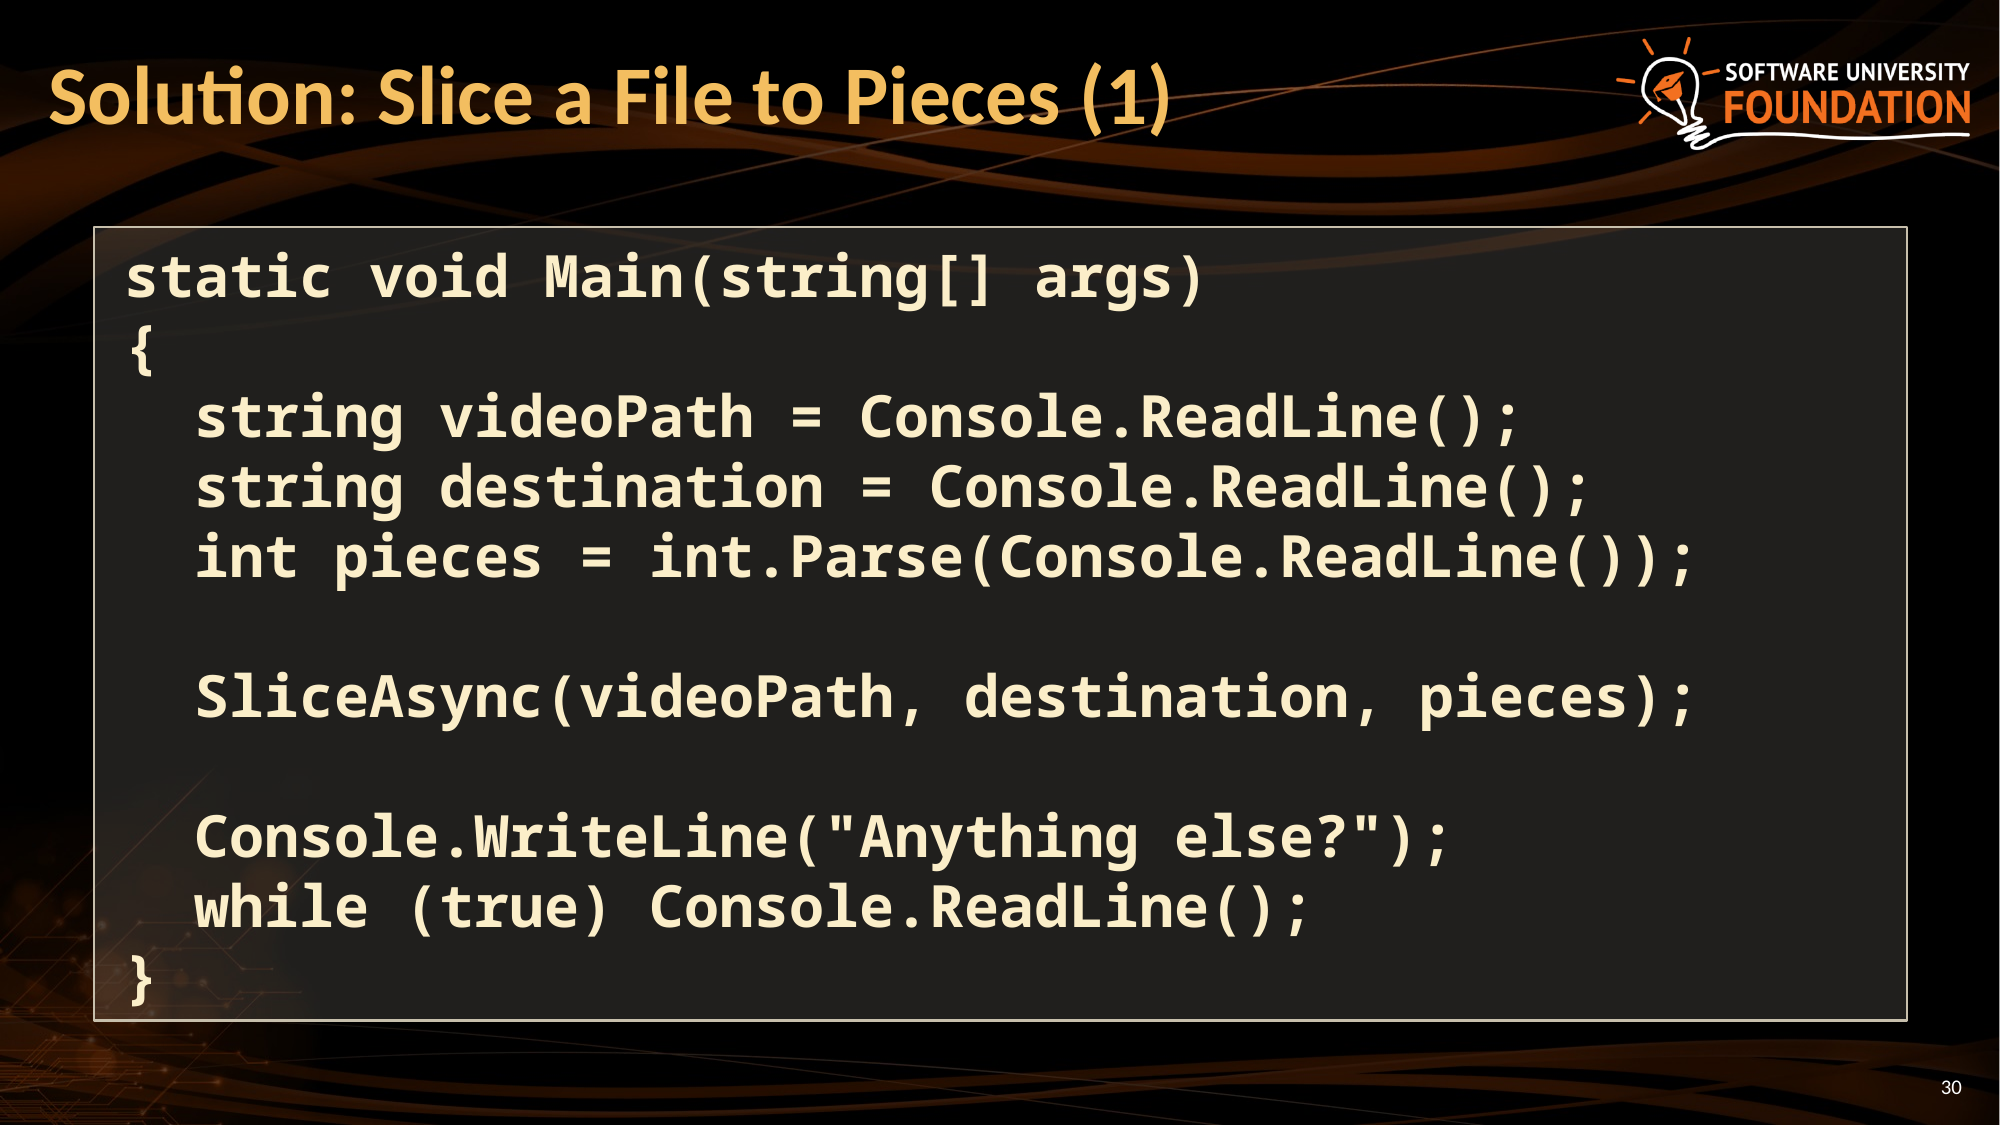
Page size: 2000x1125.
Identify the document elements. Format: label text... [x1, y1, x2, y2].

title Solution: Slice a File to Pieces (1) [30, 6, 1602, 189]
picture [0, 0, 2000, 1125]
slide_number 30 [1897, 1070, 1968, 1103]
text_box static void Main(string[] args) { string videoPath = Console.ReadLine(); string destination = Console.ReadLine(); int pieces = int.Parse(Console.ReadLine()); SliceAsync(videoPath, destination, pieces); Console.WriteLine("Anything else?"); while (true) Console.ReadLine(); } [94, 227, 1907, 1021]
